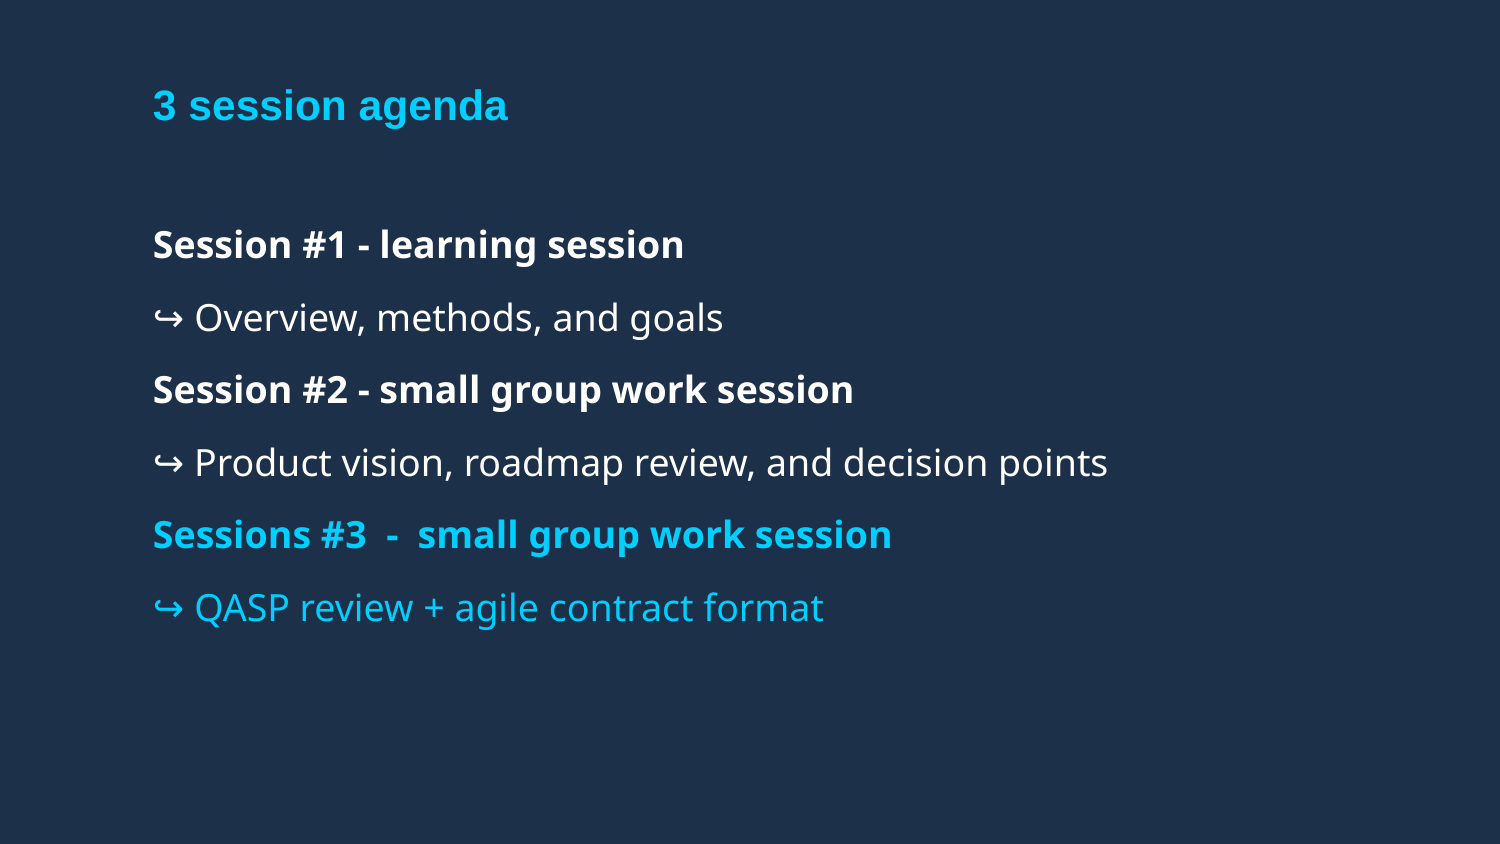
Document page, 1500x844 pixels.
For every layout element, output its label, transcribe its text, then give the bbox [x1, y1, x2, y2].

list Session #1 - learning session ↪ Overview, methods, and goals Session #2 - small group work session ↪ Product vision, roadmap review, and decision points Sessions #3 - small group work session ↪ QASP review + agile contract format [138, 199, 1364, 727]
title 3 session agenda [137, 63, 1364, 144]
